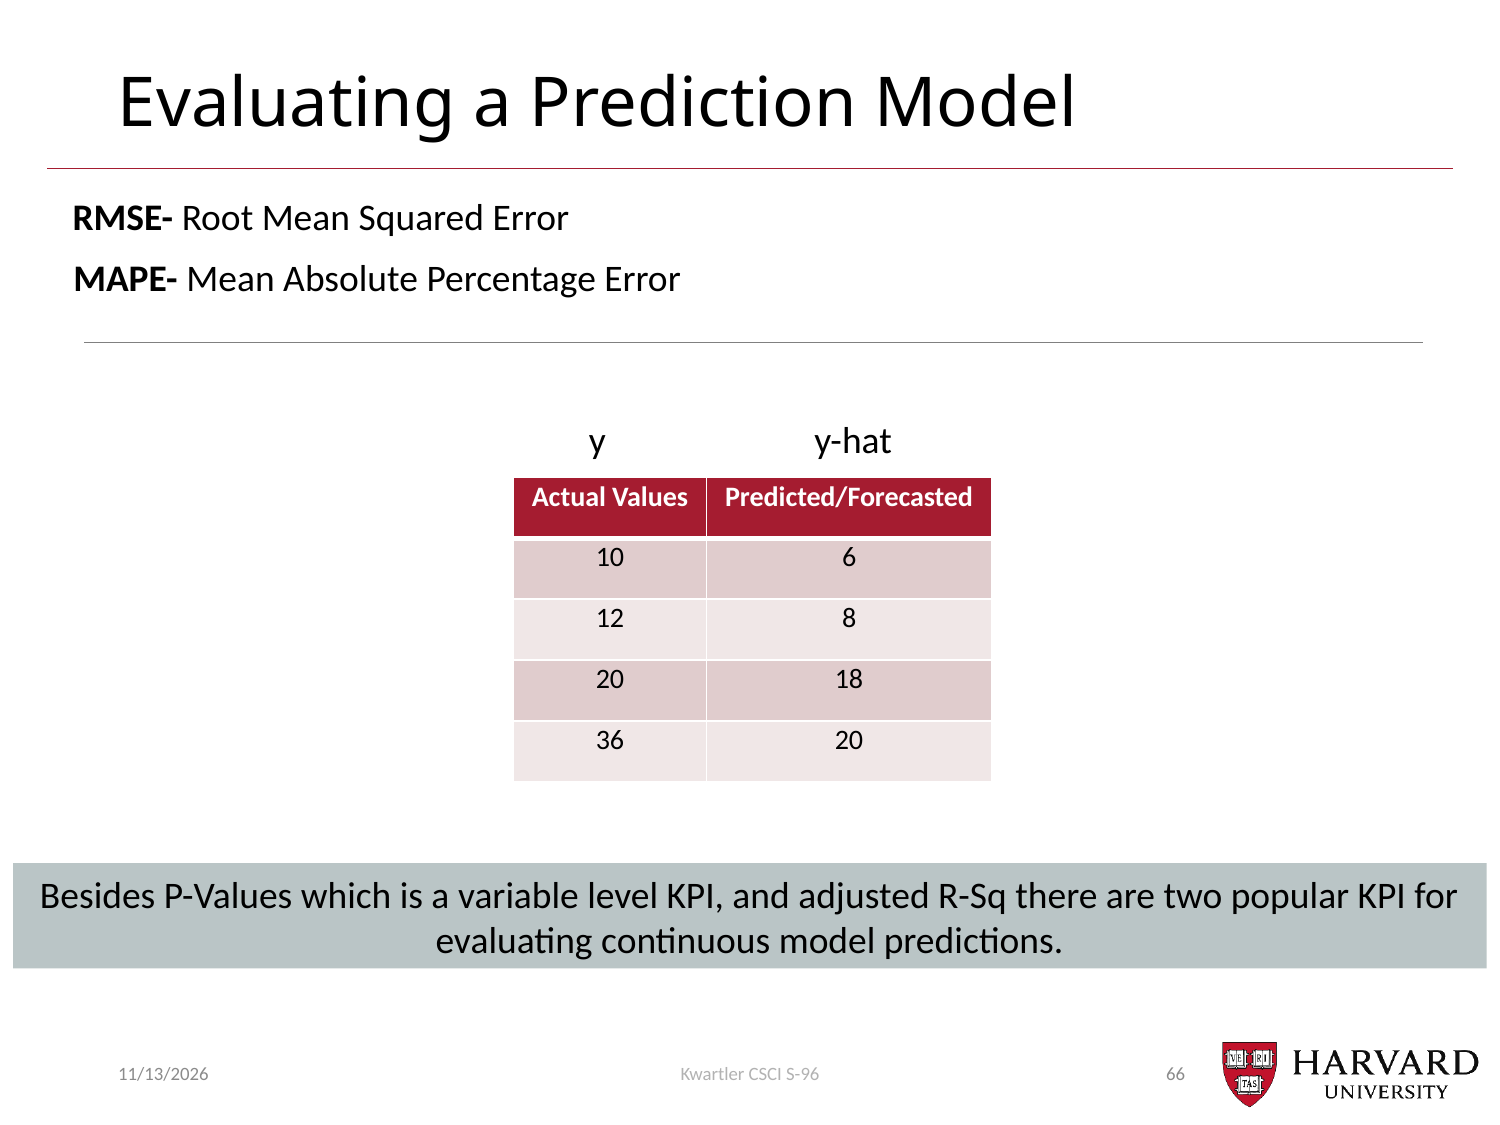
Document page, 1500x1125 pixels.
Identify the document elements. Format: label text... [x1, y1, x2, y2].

text_box Besides P-Values which is a variable level KPI, and adjusted R-Sq there are two popular KPI for evaluating continuous model predictions. [12, 862, 1488, 969]
table_cell 20 [514, 661, 706, 720]
table_header Predicted/Forecasted [707, 478, 991, 536]
picture [1200, 1024, 1500, 1125]
table_cell 10 [514, 541, 706, 598]
footer Kwartler CSCI S-96 [496, 1042, 1004, 1103]
title Evaluating a Prediction Model [103, 59, 1397, 157]
text_box y [573, 408, 621, 469]
table_cell 6 [707, 541, 991, 598]
table_header Actual Values [514, 478, 706, 536]
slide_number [103, 1042, 441, 1103]
text_box y-hat [799, 408, 907, 469]
table_cell 8 [707, 600, 991, 659]
text_box MAPE- Mean Absolute Percentage Error [58, 246, 697, 307]
table_cell 36 [514, 722, 706, 781]
text_box RMSE- Root Mean Squared Error [57, 185, 585, 246]
table_cell 18 [707, 661, 991, 720]
table_cell 20 [707, 722, 991, 781]
table_cell 12 [514, 600, 706, 659]
slide_number 66 [1059, 1042, 1200, 1103]
